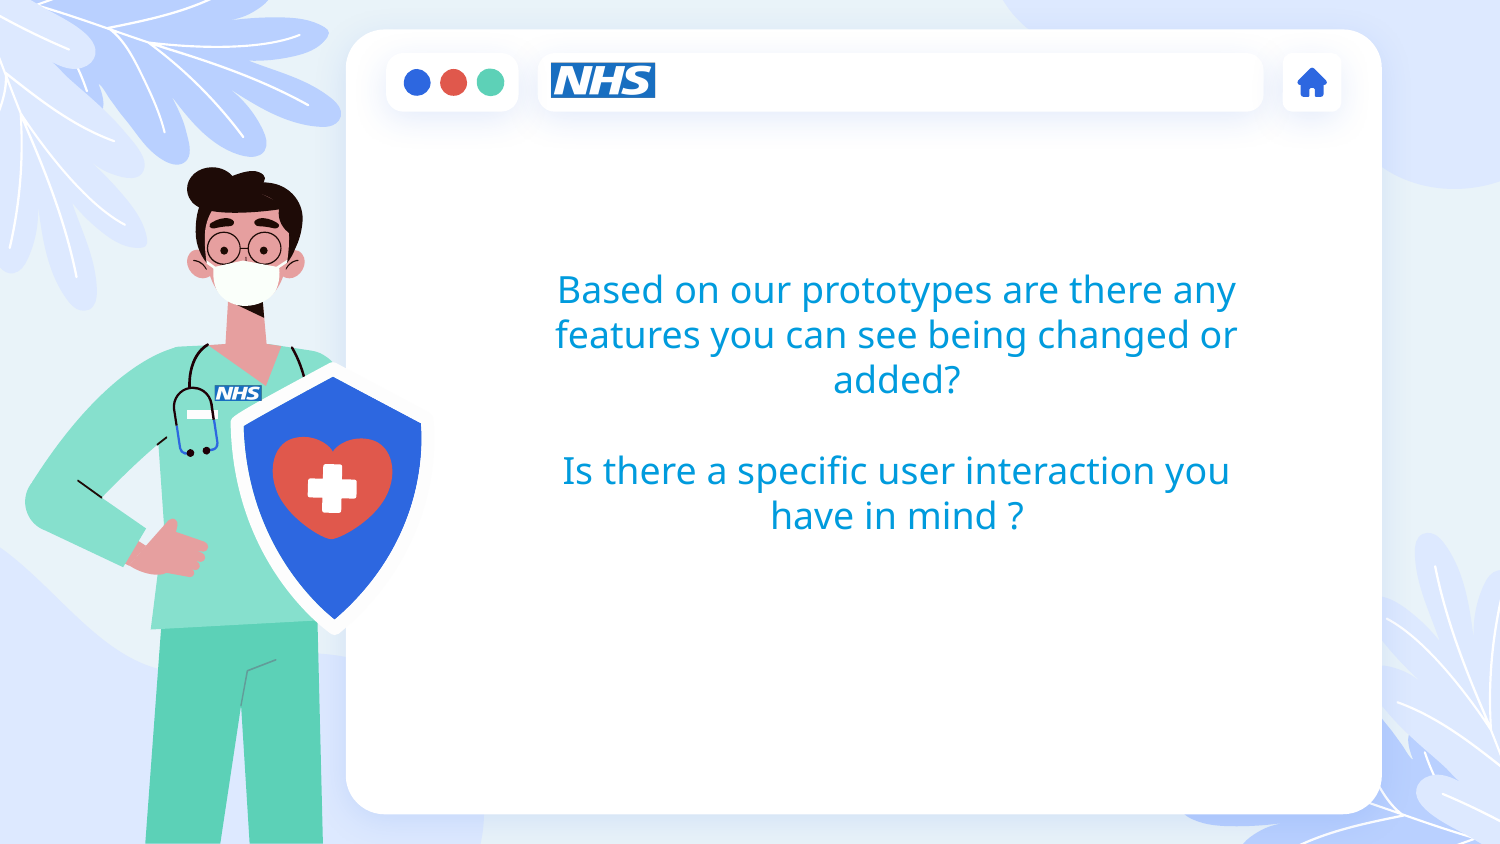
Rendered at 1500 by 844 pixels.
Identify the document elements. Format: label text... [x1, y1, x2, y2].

text_box [1282, 52, 1342, 112]
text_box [385, 52, 520, 113]
picture [214, 384, 263, 402]
text_box [1297, 67, 1327, 97]
picture [550, 61, 657, 98]
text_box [19, 166, 439, 844]
text_box [537, 53, 1264, 112]
subtitle Based on our prototypes are there any features you can see being changed or added? Is there a specific user interaction you have in mind ? [509, 251, 1285, 590]
